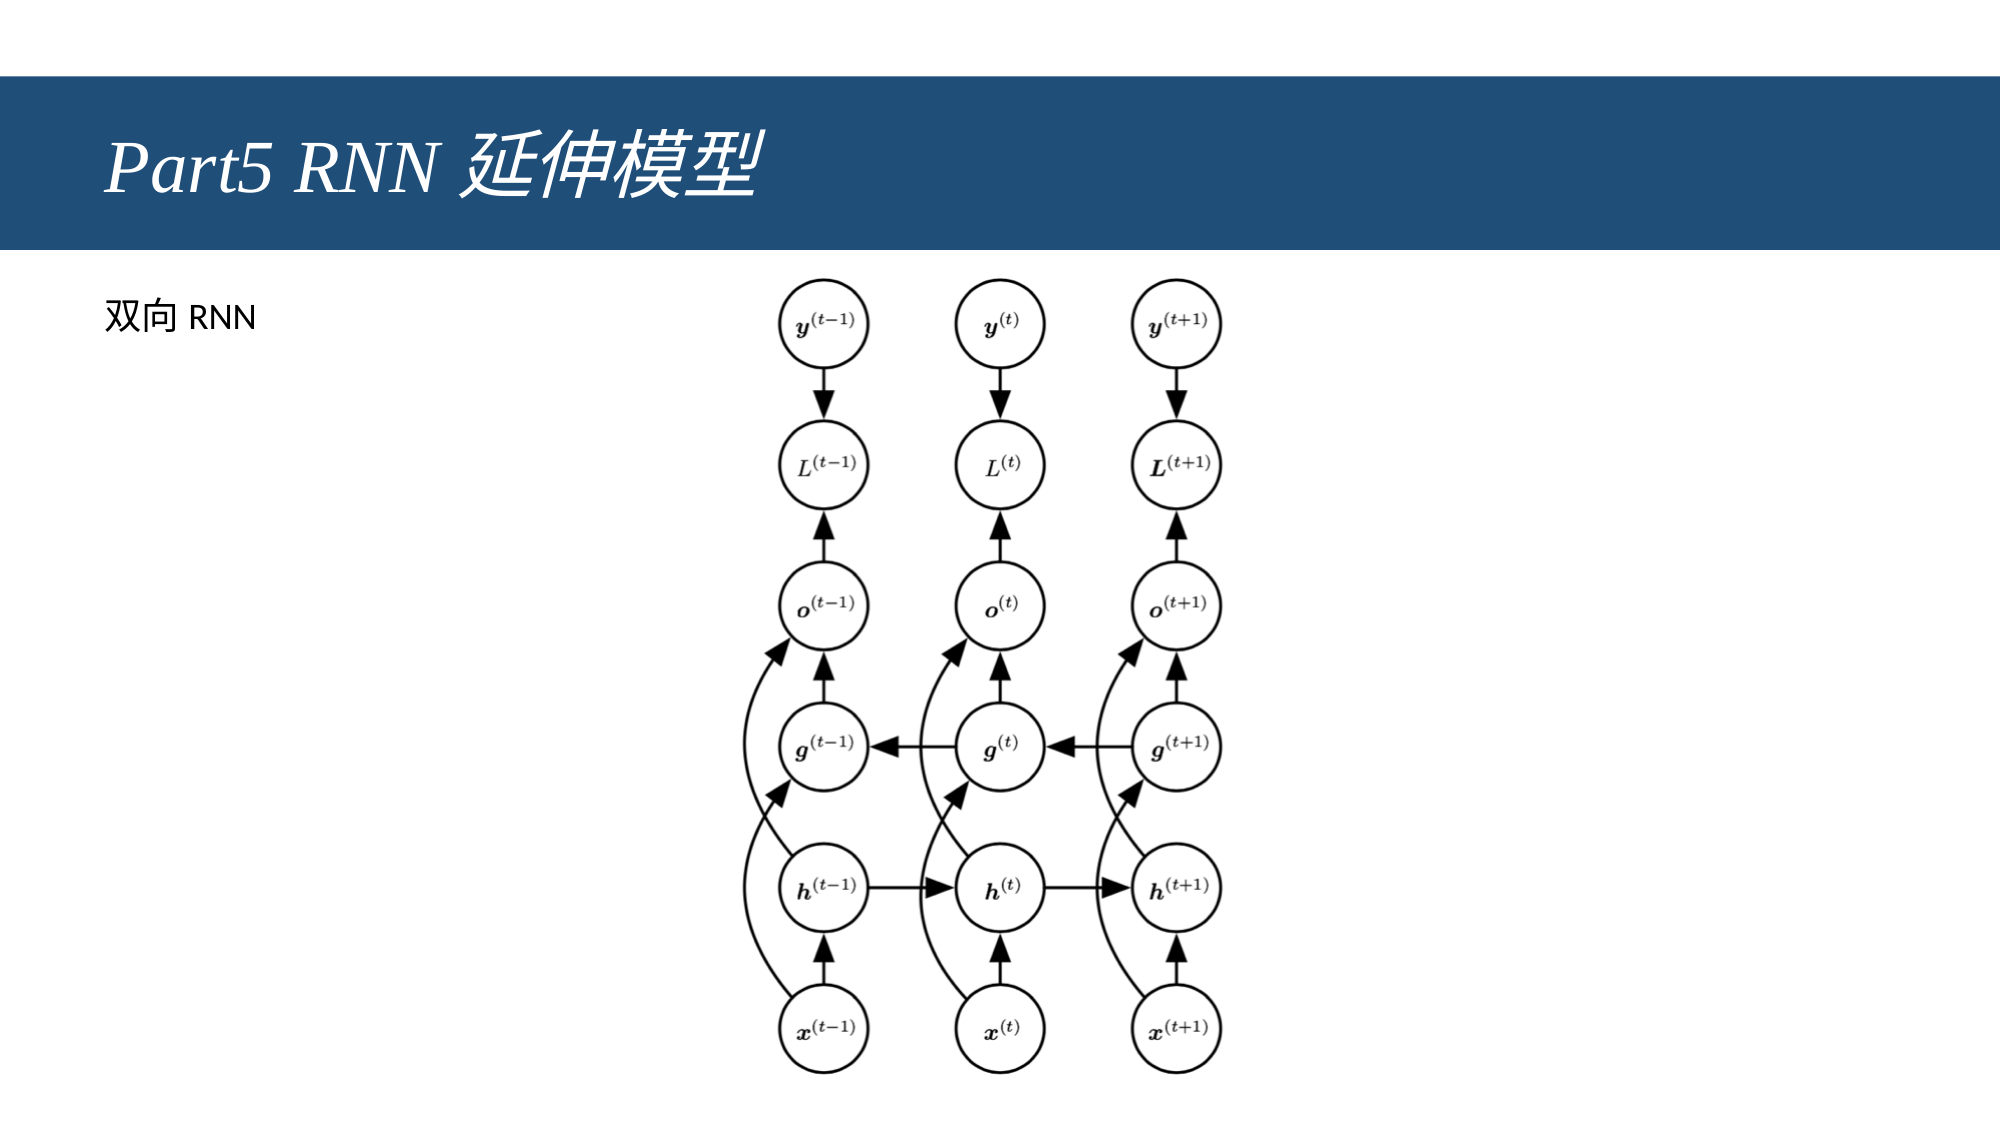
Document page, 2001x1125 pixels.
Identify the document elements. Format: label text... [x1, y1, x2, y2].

text_box [0, 75, 89, 251]
text_box 双向RNN [89, 285, 714, 345]
text_box [1815, 75, 2000, 251]
title Part5 RNN延伸模型 [89, 37, 1815, 255]
picture [714, 254, 1304, 1091]
